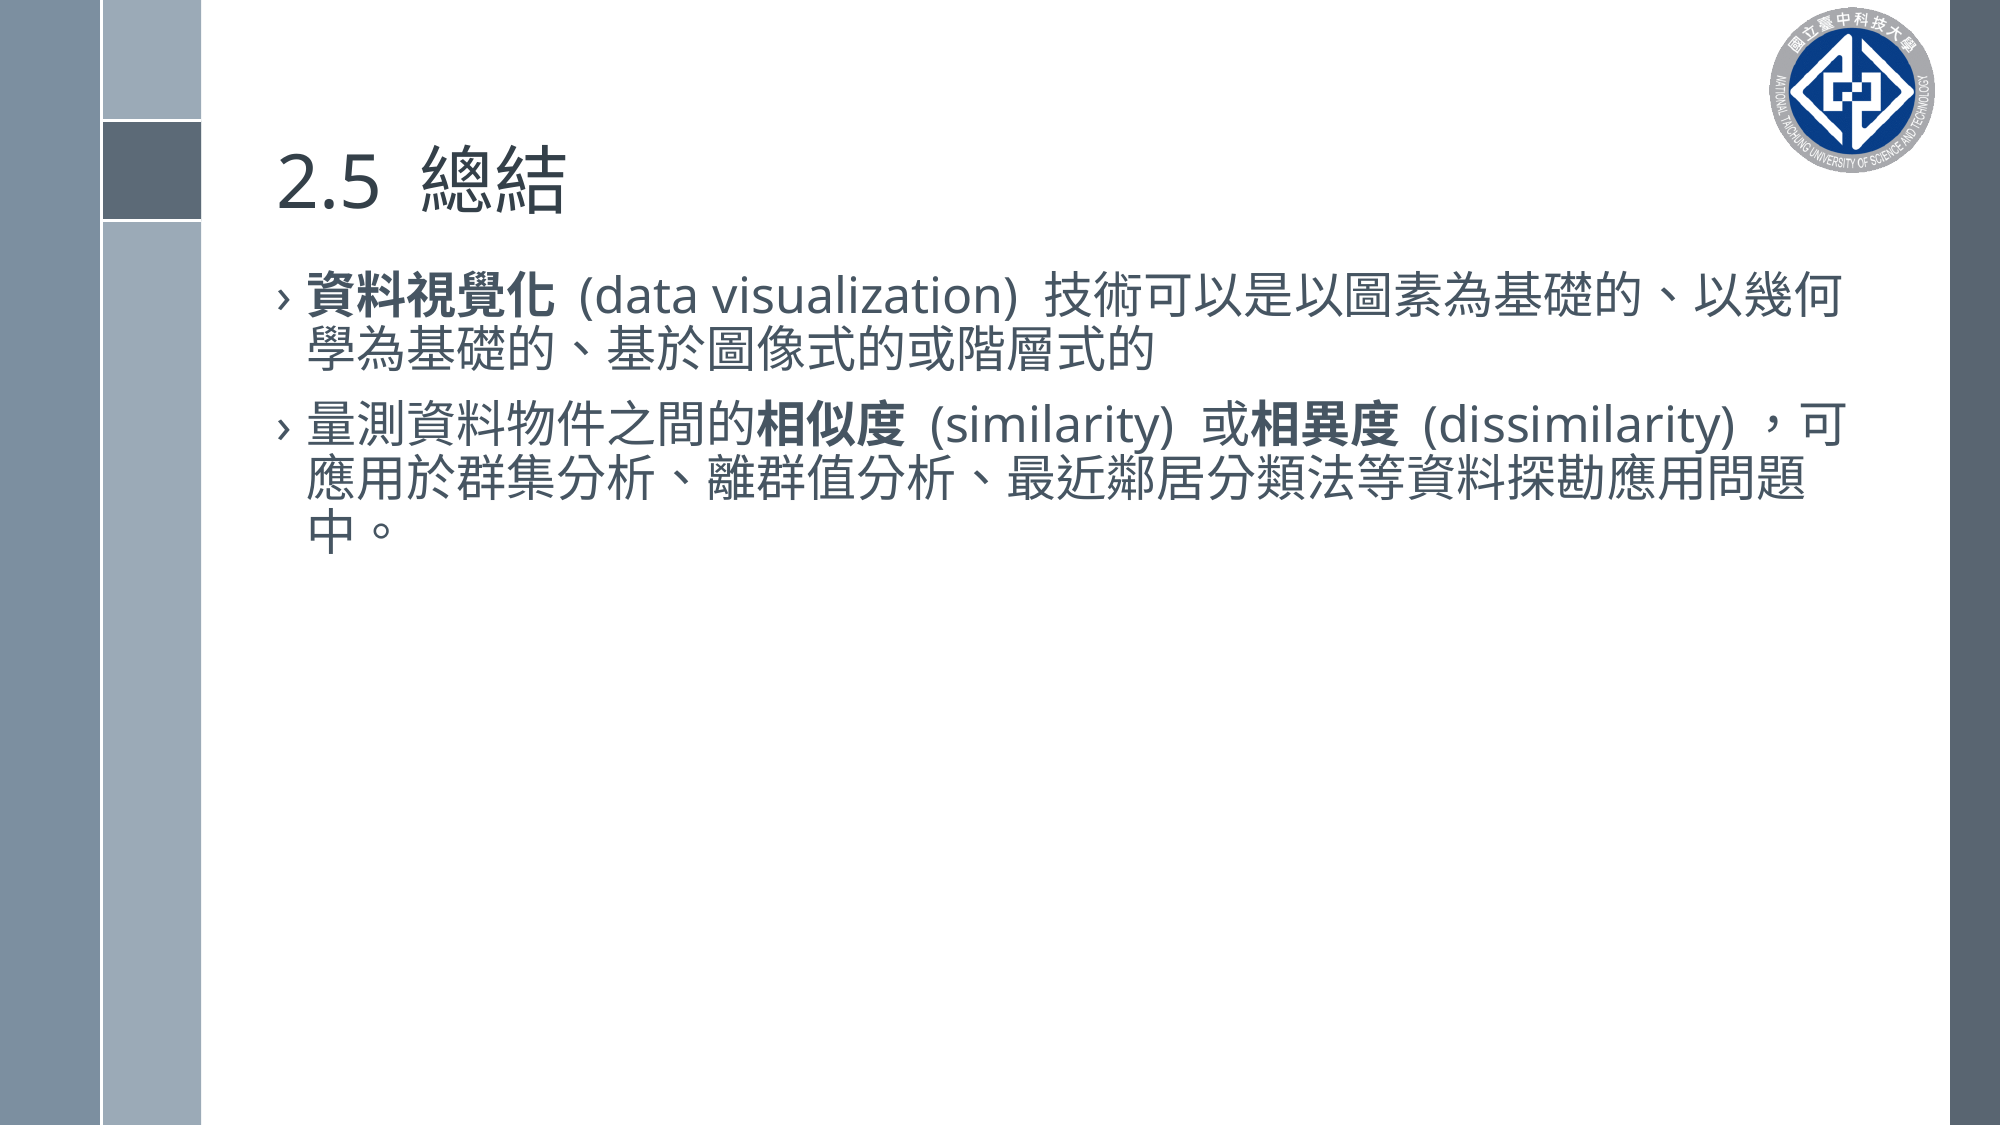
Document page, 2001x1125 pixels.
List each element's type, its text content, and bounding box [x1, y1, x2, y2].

title 2.5 總結 [261, 29, 1867, 233]
picture [1769, 7, 1935, 173]
list 資料視覺化 (data visualization) 技術可以是以圖素為基礎的、以幾何學為基礎的、基於圖像式的或階層式的 量測資料物件之間的相似度 (similarity) 或相異度 (dissimilarity)，可應用於群集分析、離群值分析、最近鄰居分類法等資料探勘應用問題中。 [261, 262, 1867, 1013]
